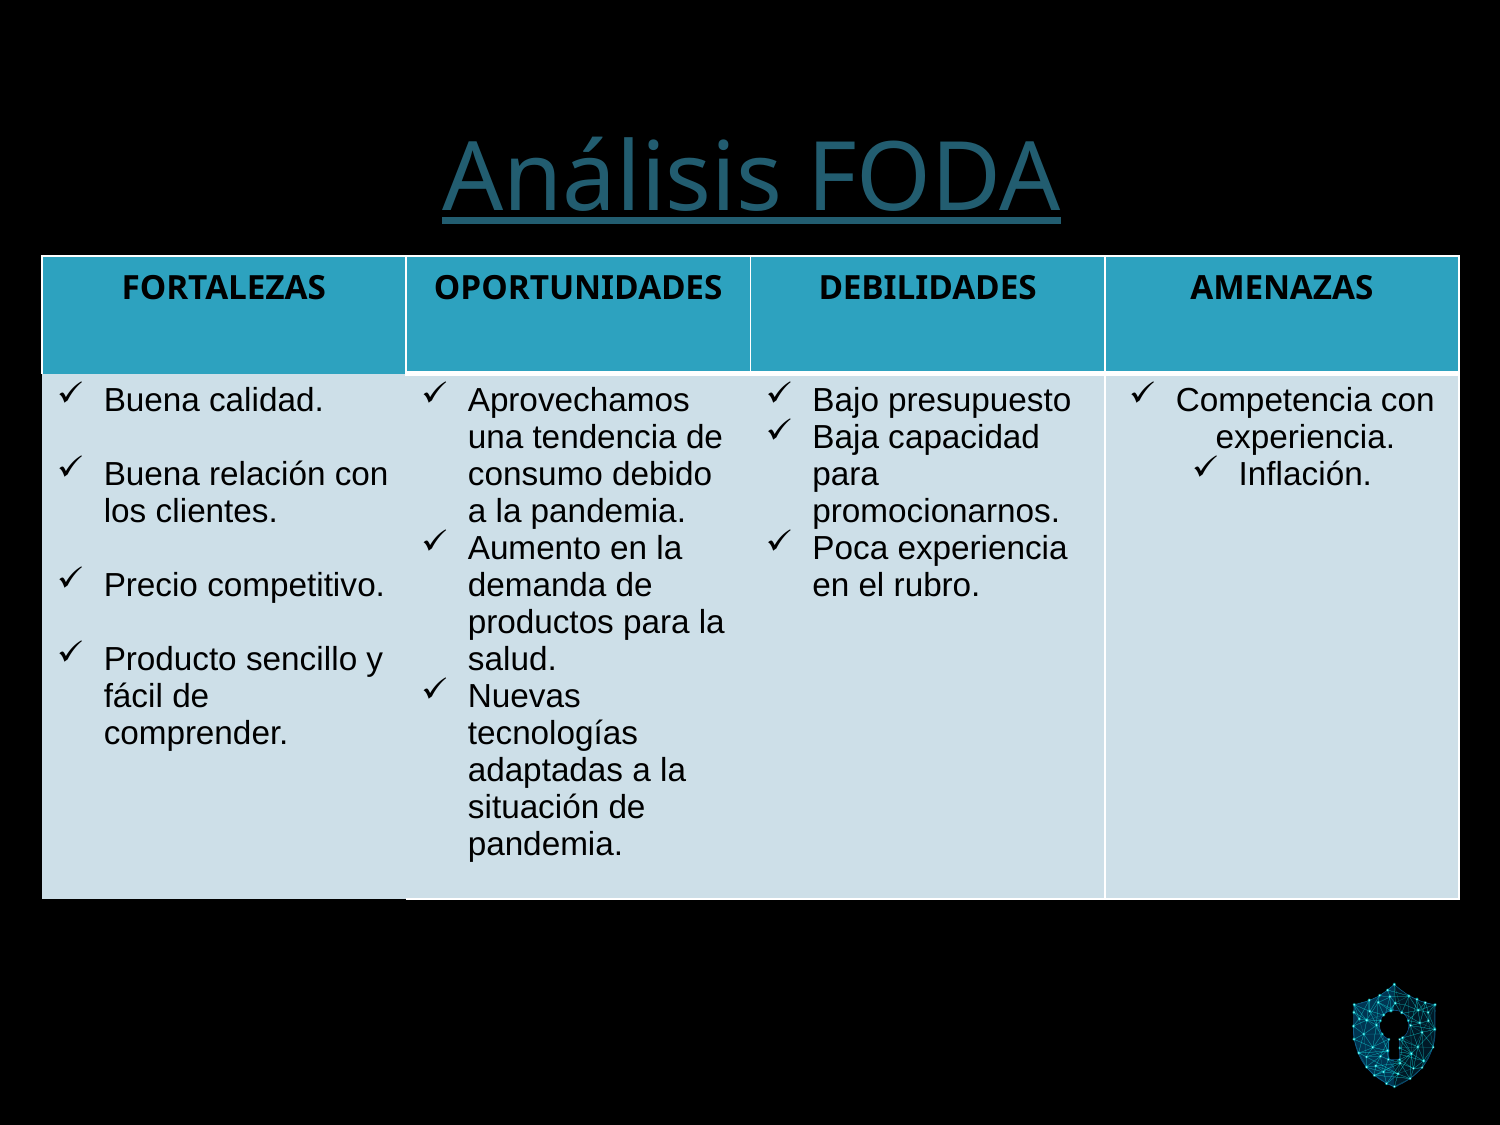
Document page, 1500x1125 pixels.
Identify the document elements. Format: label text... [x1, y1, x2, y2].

table_header FORTALEZAS [43, 257, 405, 374]
table_header OPORTUNIDADES [407, 257, 750, 371]
table_cell Aprovechamos una tendencia de consumo debido a la pandemia. Aumento en la demanda de productos para la salud. Nuevas tecnologías adaptadas a la situación de pandemia. [406, 376, 751, 898]
table_header AMENAZAS [1106, 257, 1458, 371]
table_cell Buena calidad. Buena relación con los clientes. Precio competitivo. Producto sencillo y fácil de comprender. [42, 374, 406, 899]
table_cell Bajo presupuesto Baja capacidad para promocionarnos. Poca experiencia en el rubro. [751, 376, 1104, 898]
table_header DEBILIDADES [751, 257, 1104, 371]
title Análisis FODA [76, 78, 1427, 255]
table_cell Competencia con experiencia. Inflación. [1106, 376, 1458, 898]
picture [1291, 964, 1500, 1108]
